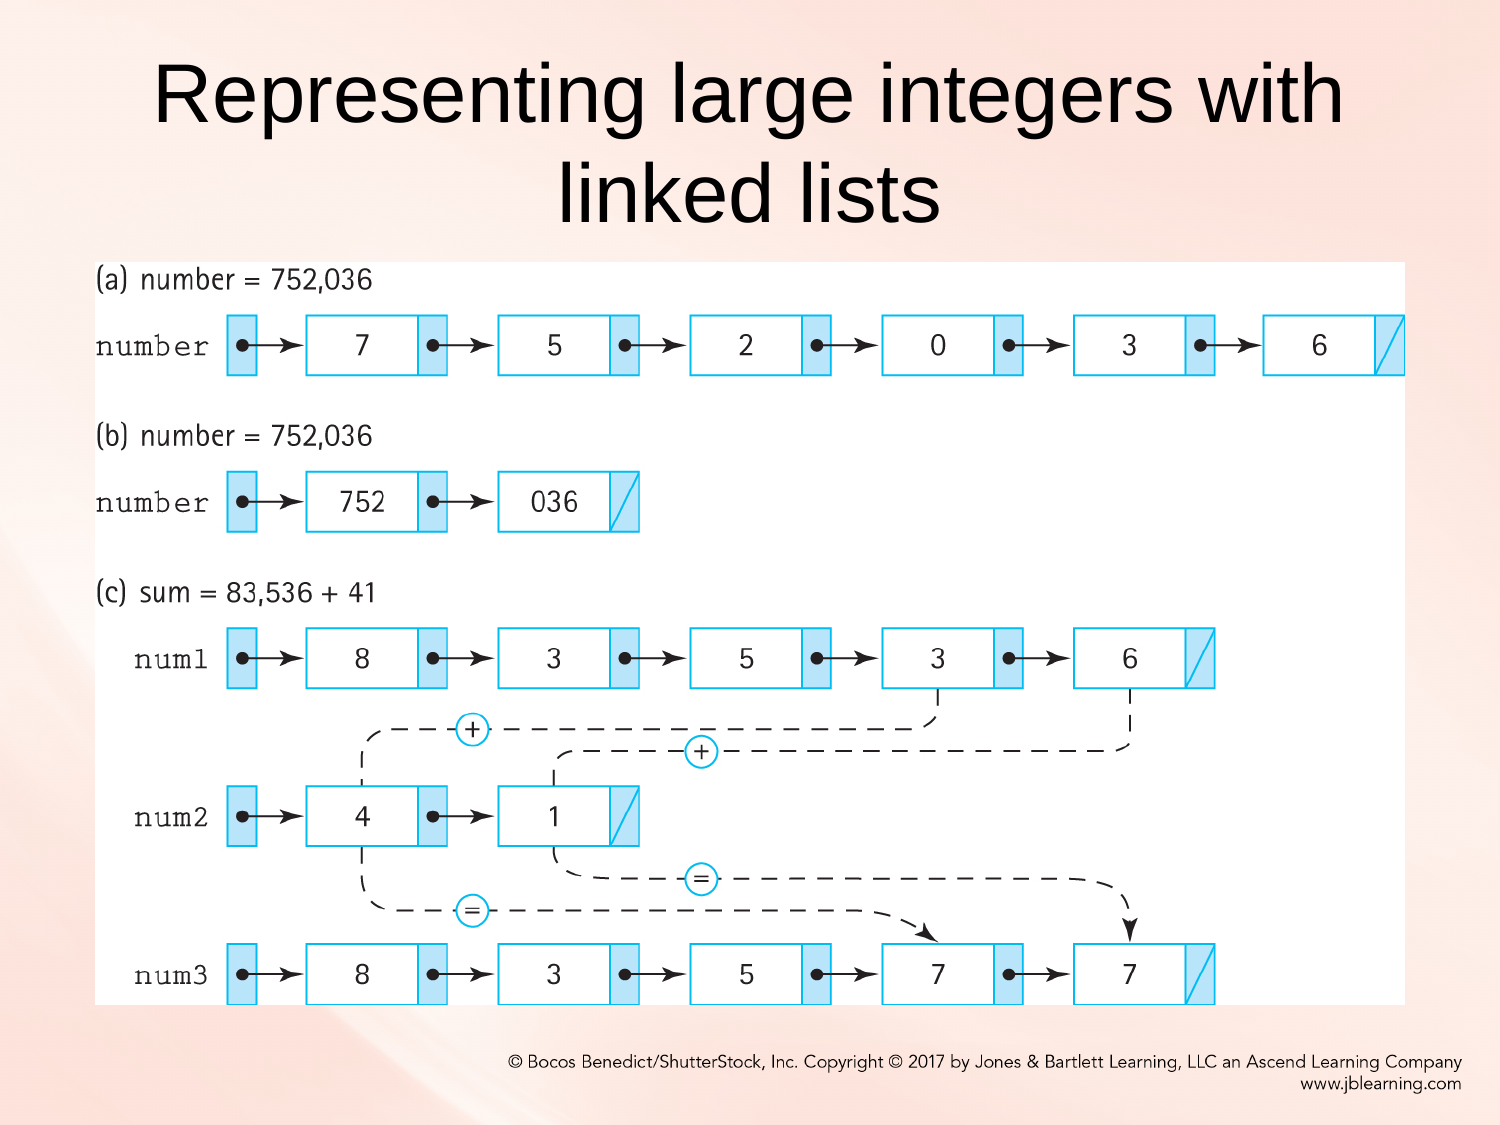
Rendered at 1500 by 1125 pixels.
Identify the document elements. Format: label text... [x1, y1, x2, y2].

picture [0, 0, 1500, 1125]
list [94, 262, 1405, 1006]
title Representing large integers with linked lists [75, 45, 1425, 233]
